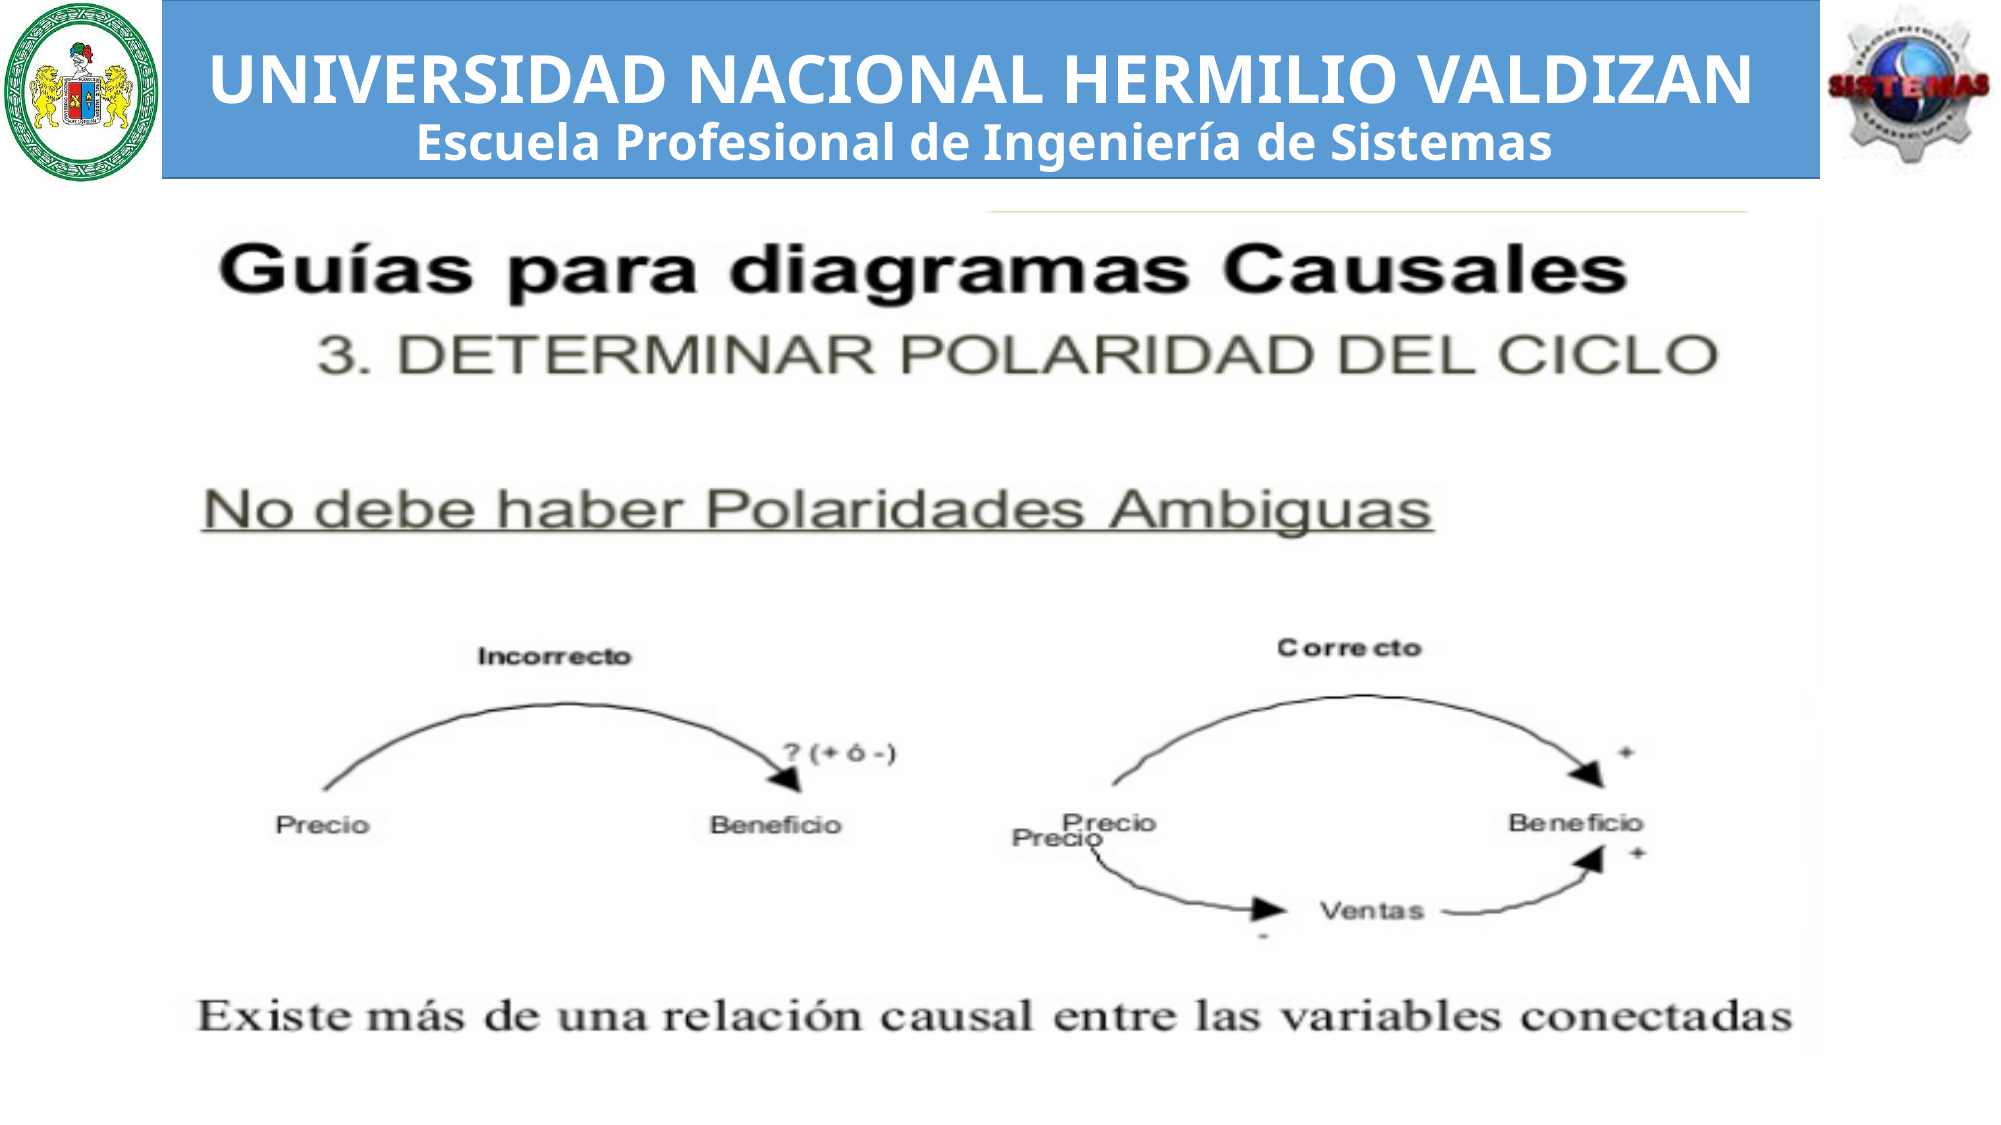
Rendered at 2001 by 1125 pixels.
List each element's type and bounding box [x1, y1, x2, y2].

text_box [0, 0, 2000, 185]
picture [161, 211, 1821, 1057]
